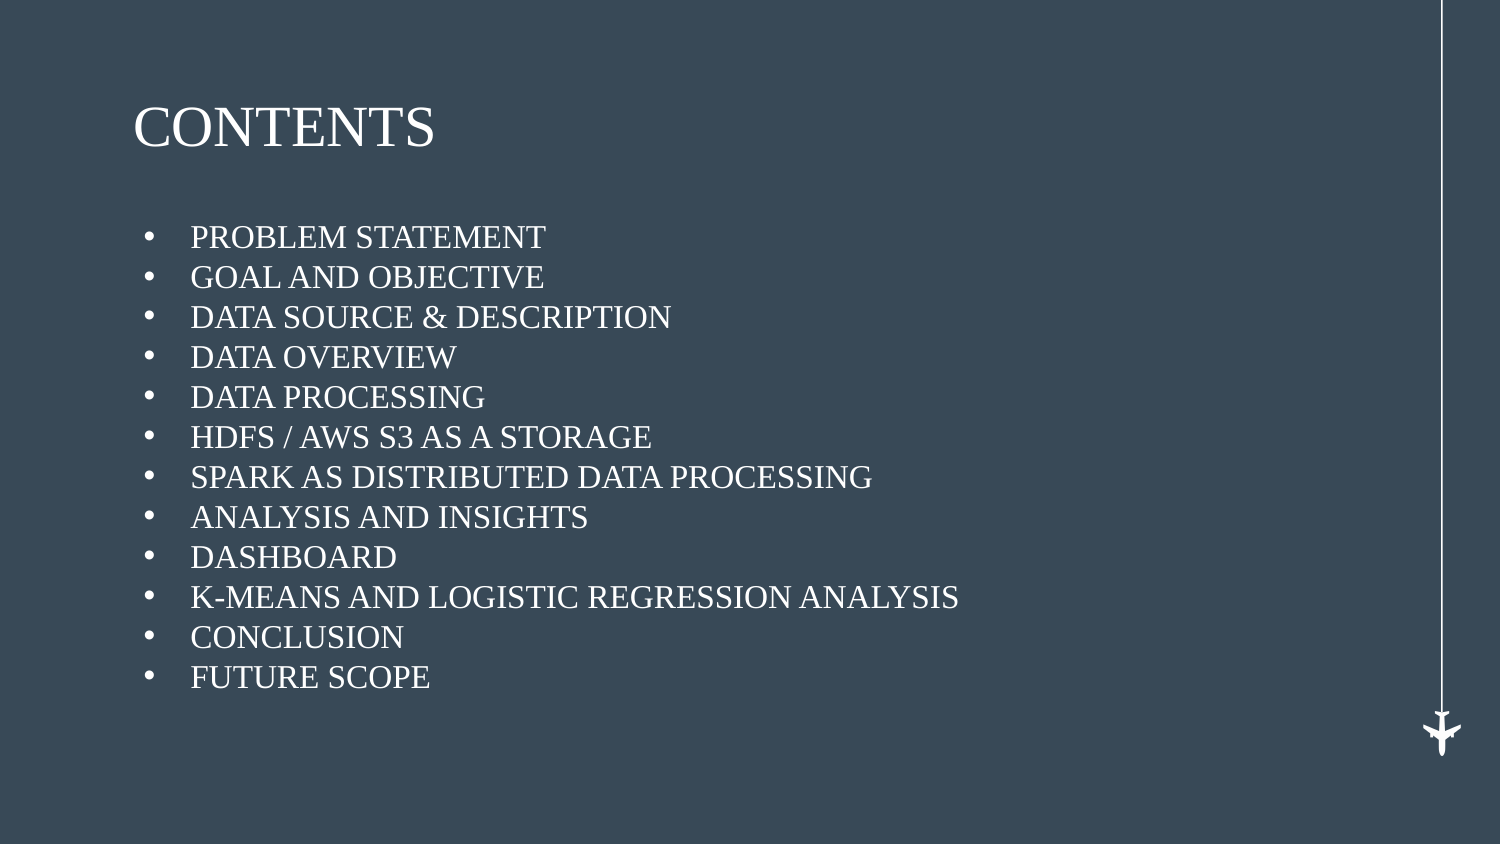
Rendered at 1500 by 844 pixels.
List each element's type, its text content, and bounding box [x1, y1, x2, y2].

text_box PROBLEM STATEMENT GOAL AND OBJECTIVE DATA SOURCE & DESCRIPTION DATA OVERVIEW DATA PROCESSING HDFS / AWS S3 AS A STORAGE SPARK AS DISTRIBUTED DATA PROCESSING ANALYSIS AND INSIGHTS DASHBOARD K-MEANS AND LOGISTIC REGRESSION ANALYSIS CONCLUSION FUTURE SCOPE [128, 200, 1046, 800]
title CONTENTS [118, 72, 1382, 167]
picture [1420, 711, 1464, 756]
